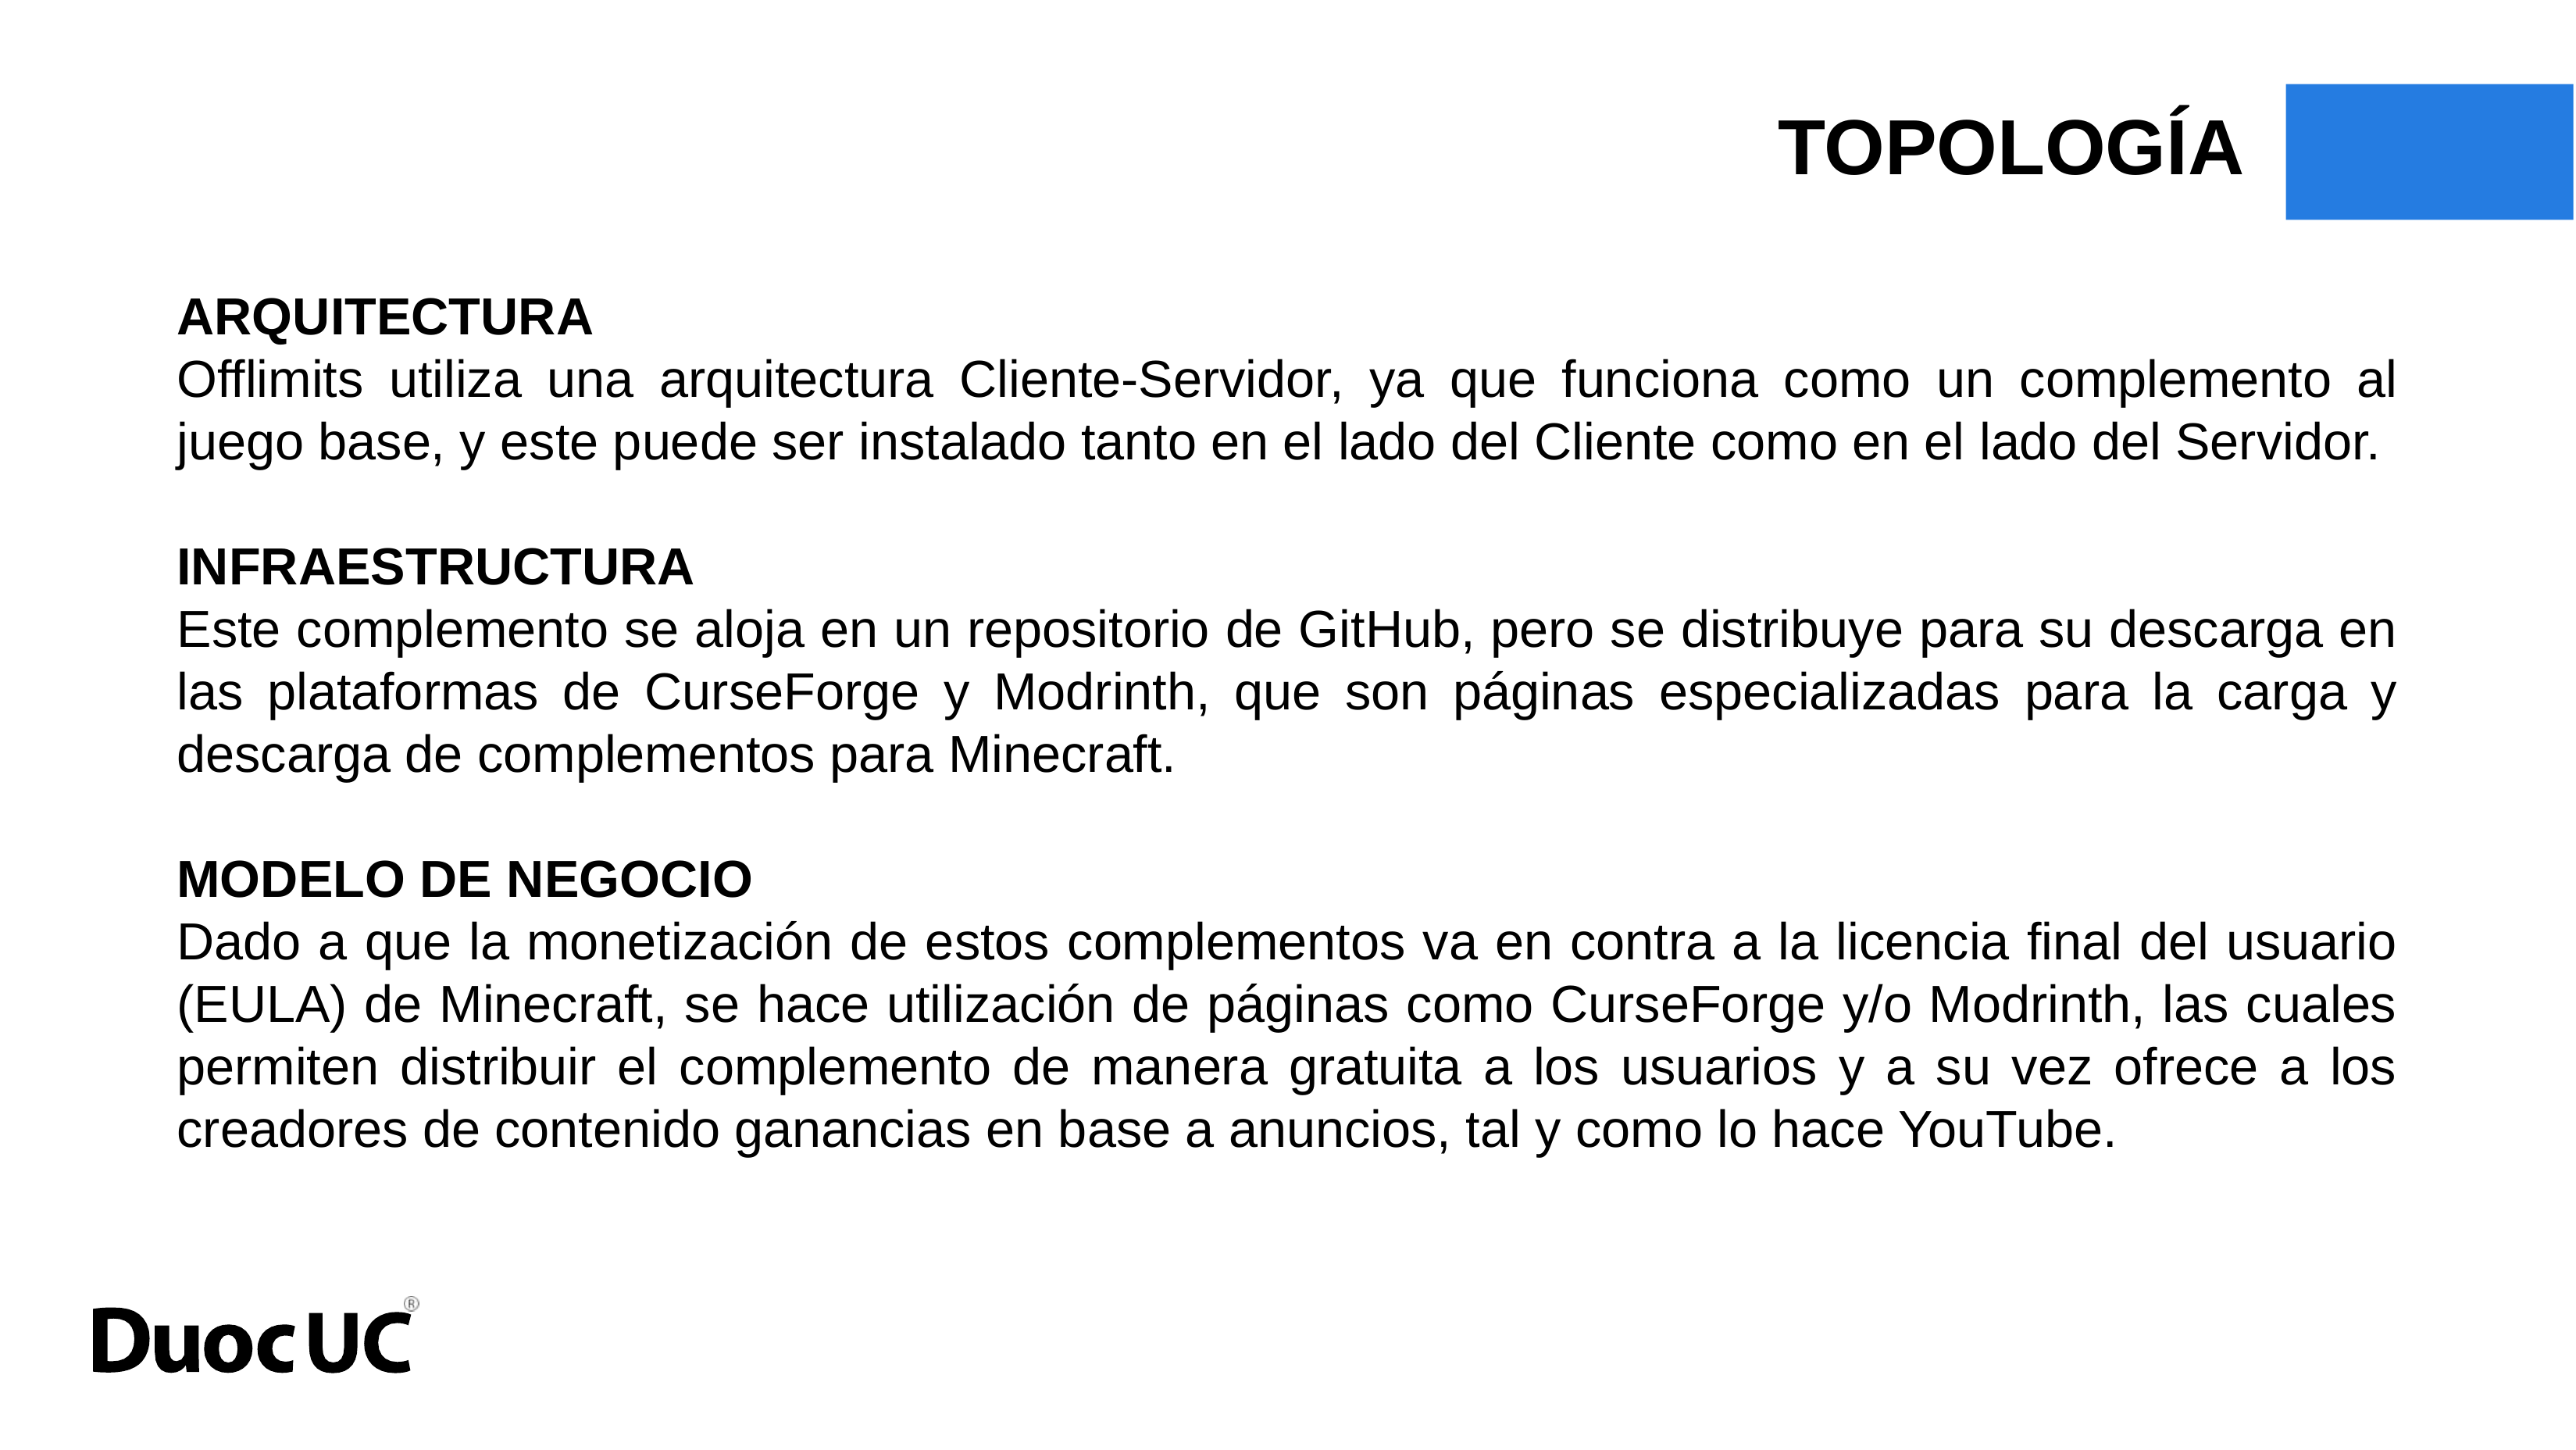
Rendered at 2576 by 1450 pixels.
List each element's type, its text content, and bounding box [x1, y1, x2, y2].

list TOPOLOGÍA [93, 96, 2245, 927]
text_box ARQUITECTURA Offlimits utiliza una arquitectura Cliente-Servidor, ya que funciona como un complemento al juego base, y este puede ser instalado tanto en el lado del Cliente como en el lado del Servidor. INFRAESTRUCTURA Este complemento se aloja en un repositorio de GitHub, pero se distribuye para su descarga en las plataformas de CurseForge y Modrinth, que son páginas especializadas para la carga y descarga de complementos para Minecraft. MODELO DE NEGOCIO Dado a que la monetización de estos complementos va en contra a la licencia final del usuario (EULA) de Minecraft, se hace utilización de páginas como CurseForge y/o Modrinth, las cuales permiten distribuir el complemento de manera gratuita a los usuarios y a su vez ofrece a los creadores de contenido ganancias en base a anuncios, tal y como lo hace YouTube. [165, 277, 2411, 1163]
picture [404, 1296, 419, 1312]
